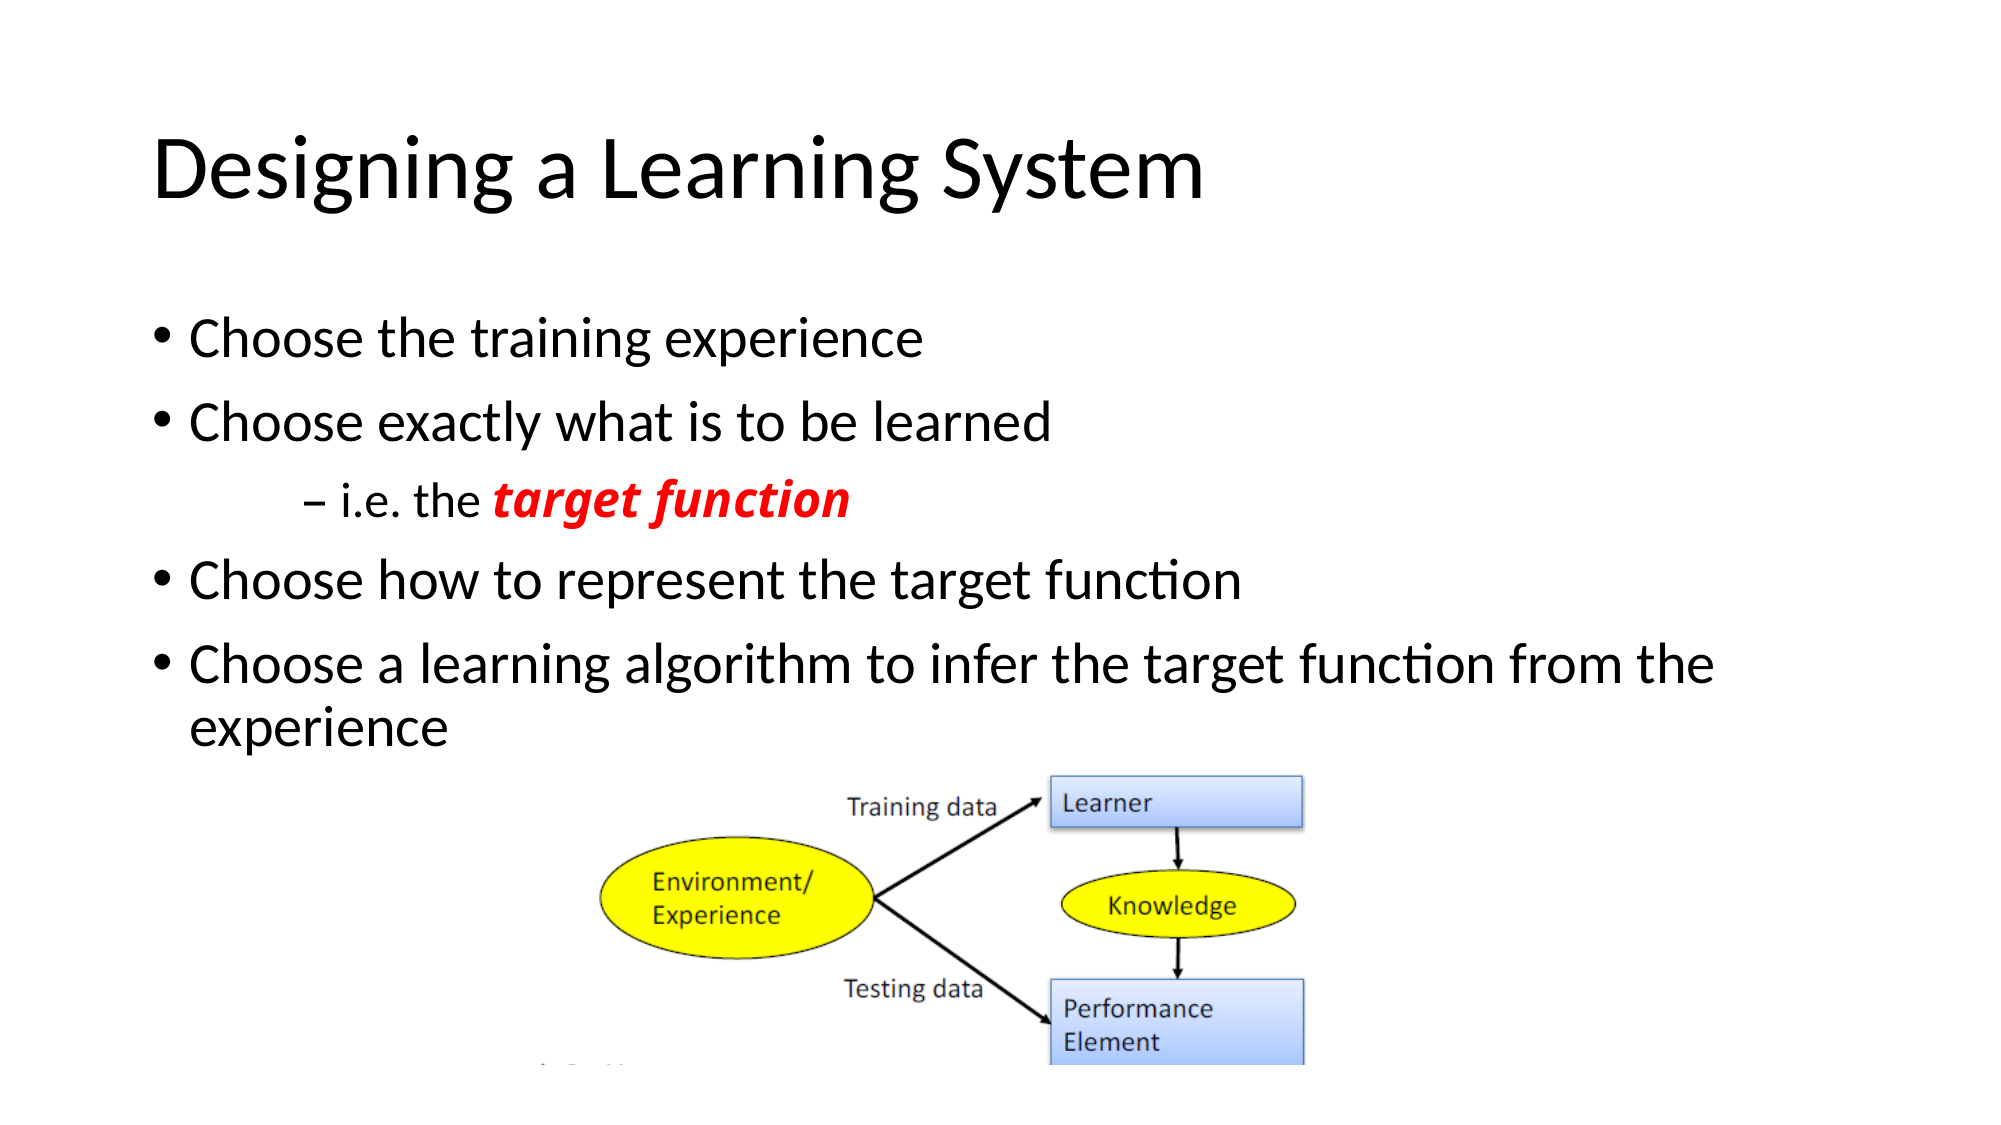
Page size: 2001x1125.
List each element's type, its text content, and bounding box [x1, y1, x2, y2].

title Designing a Learning System [137, 59, 1863, 278]
picture [523, 753, 1306, 1065]
list Choose the training experience Choose exactly what is to be learned – i.e. the target function Choose how to represent the target function Choose a learning algorithm to infer the target function from the experience [137, 299, 1863, 1014]
